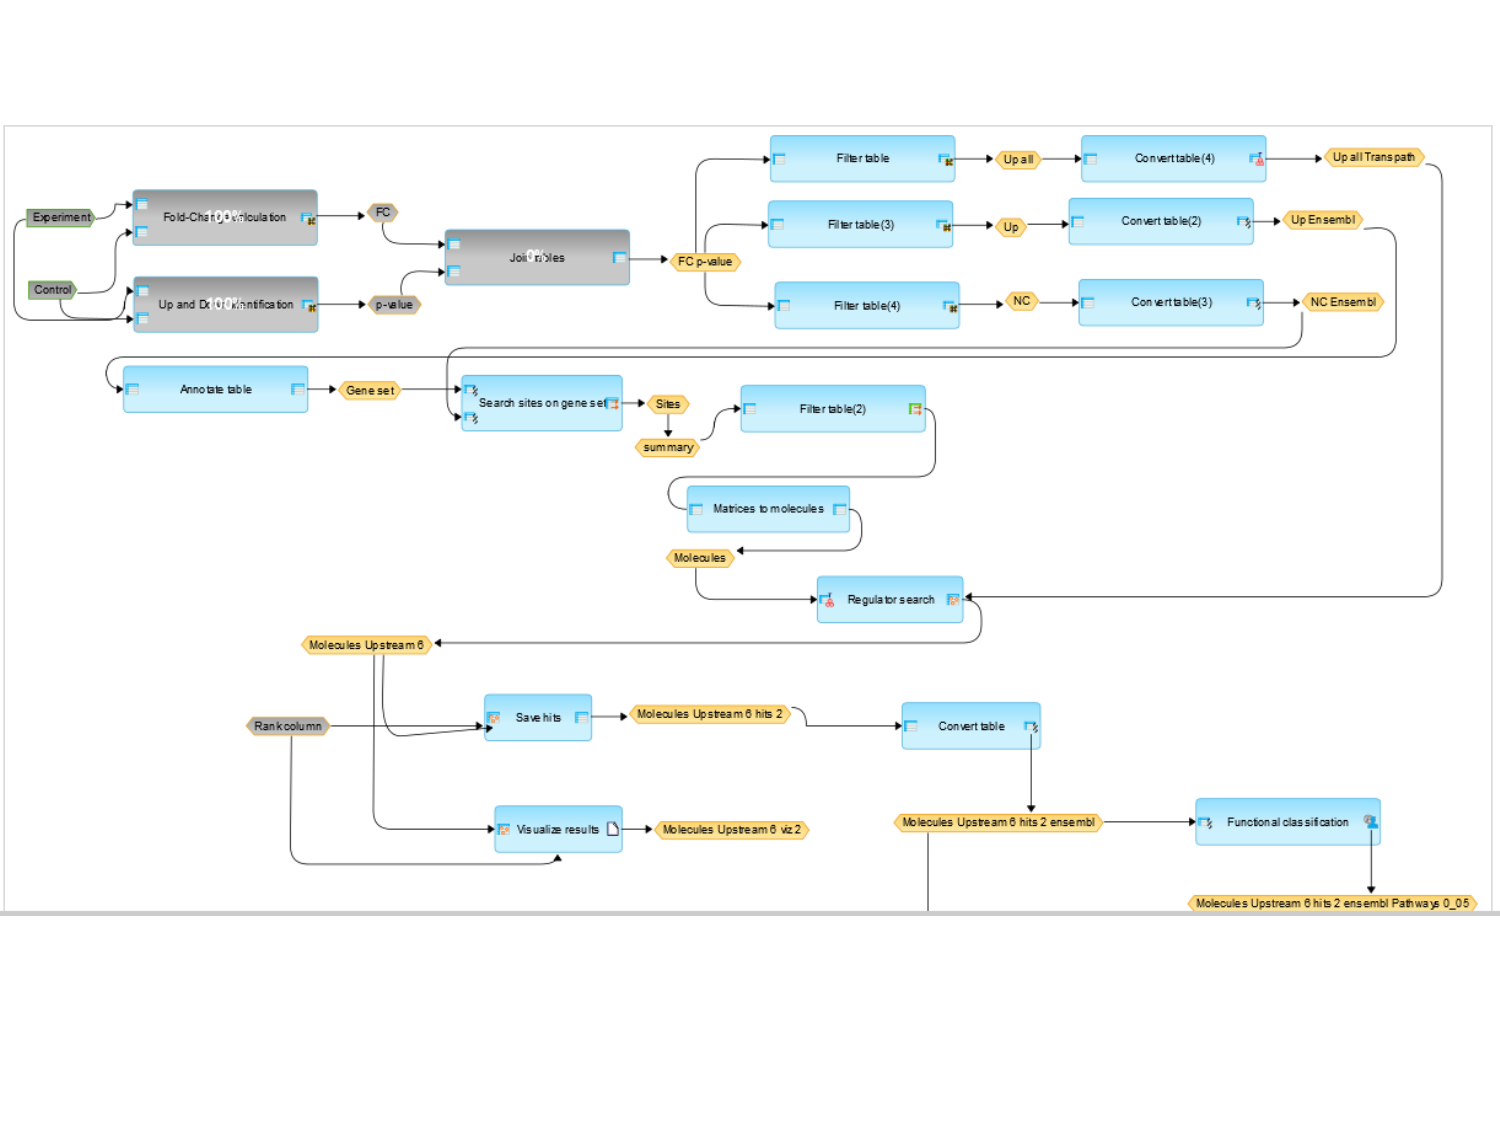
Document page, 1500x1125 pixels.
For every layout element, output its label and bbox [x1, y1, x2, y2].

picture [0, 118, 1500, 917]
